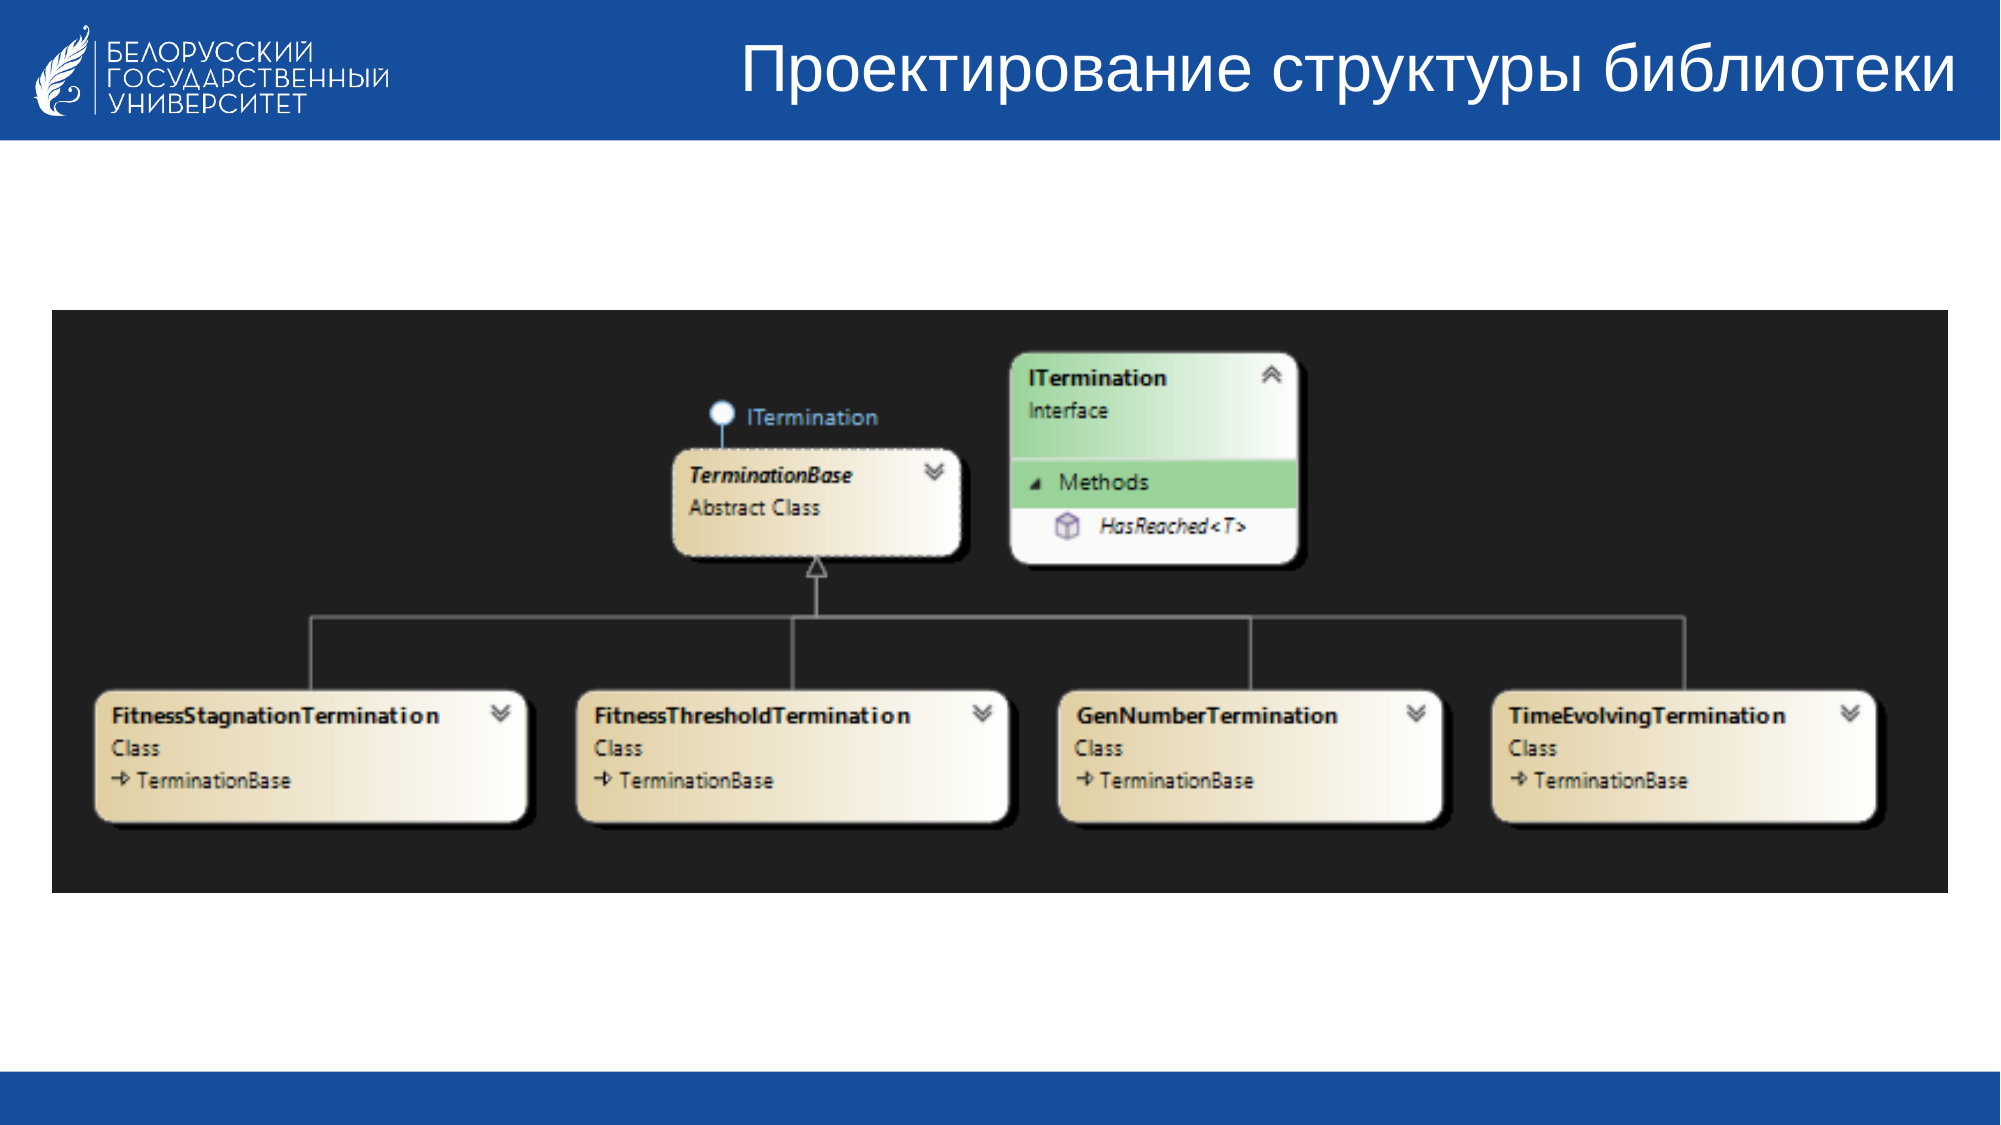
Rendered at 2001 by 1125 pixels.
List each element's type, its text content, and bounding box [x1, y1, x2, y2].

title Проектирование структуры библиотеки [685, 6, 1975, 134]
picture [33, 25, 388, 116]
picture [51, 310, 1948, 893]
